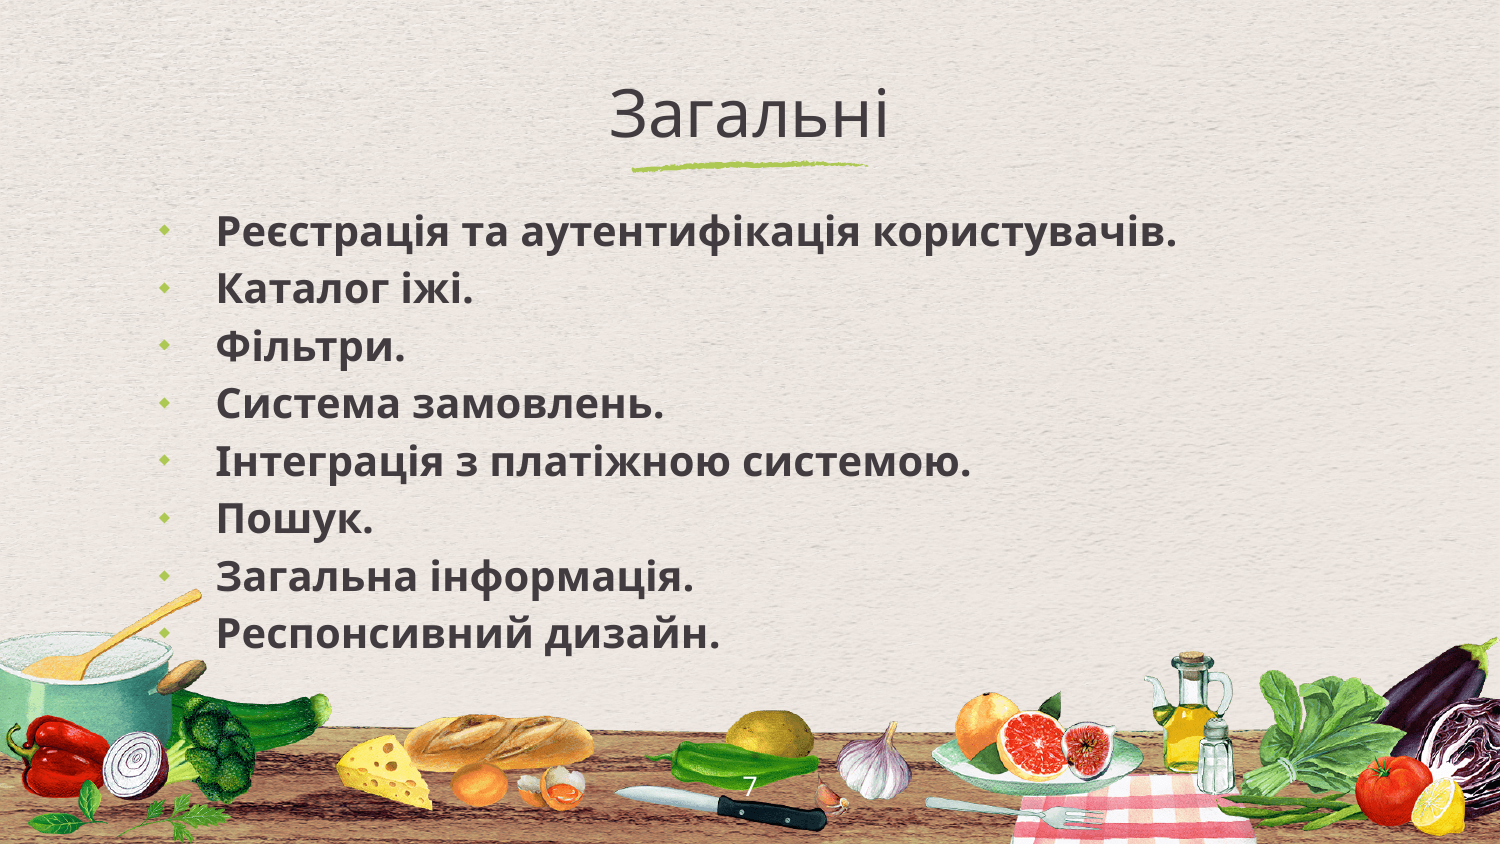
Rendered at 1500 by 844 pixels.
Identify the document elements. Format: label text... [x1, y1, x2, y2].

title Загальні [177, 87, 1323, 153]
picture [0, 0, 1500, 844]
list Реєстрація та аутентифікація користувачів. Каталог іжі. Фільтри. Система замовлень. Інтеграція з платіжною системою. Пошук. Загальна інформація. Респонсивний дизайн. [140, 197, 1433, 690]
slide_number 7 [705, 732, 795, 844]
